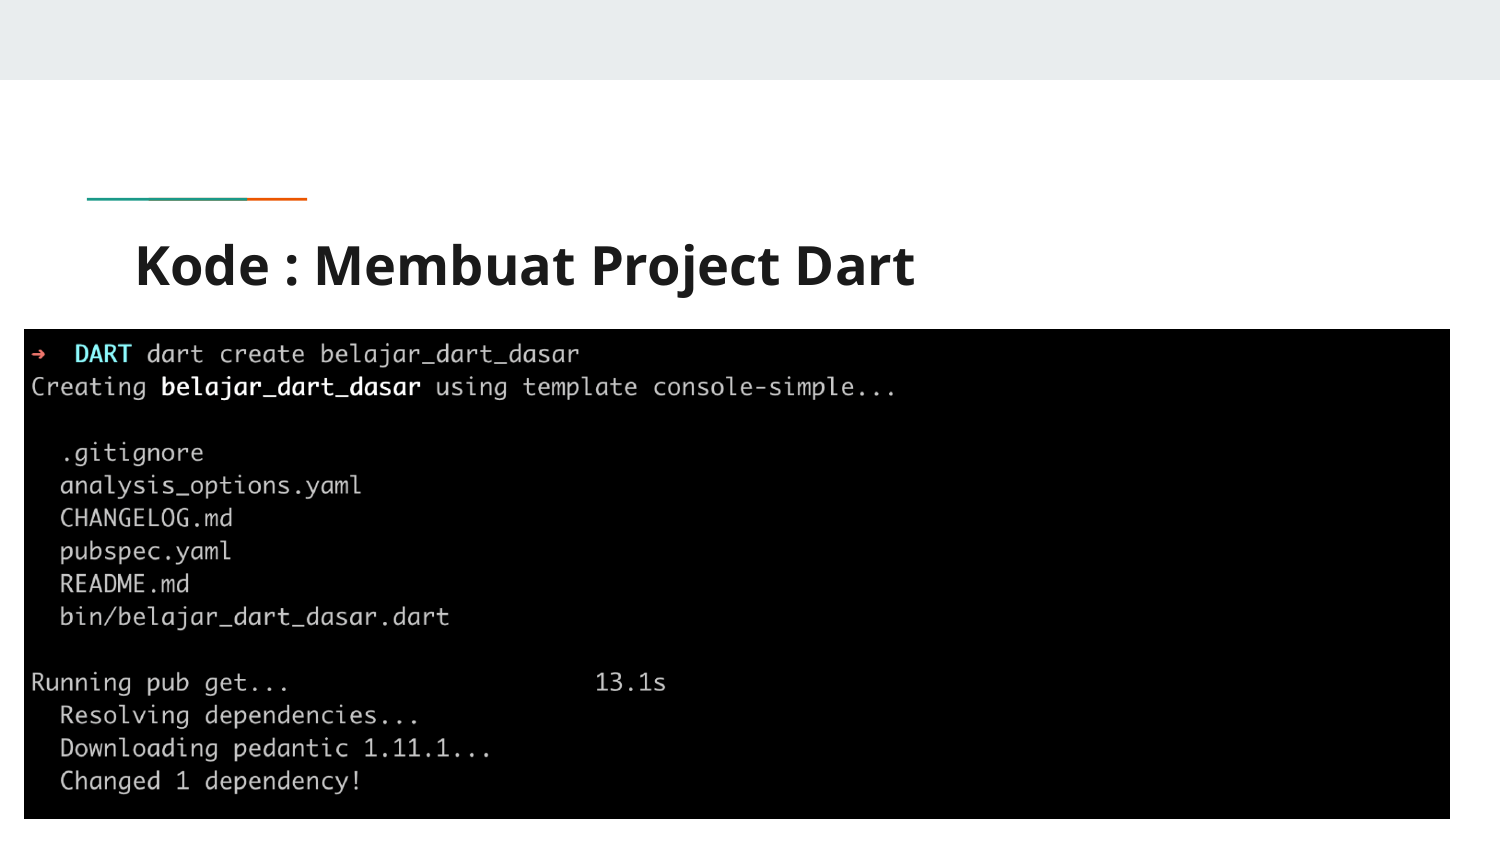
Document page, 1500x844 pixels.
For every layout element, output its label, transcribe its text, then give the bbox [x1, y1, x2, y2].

title Kode : Membuat Project Dart [119, 216, 1381, 305]
picture [24, 328, 1450, 819]
